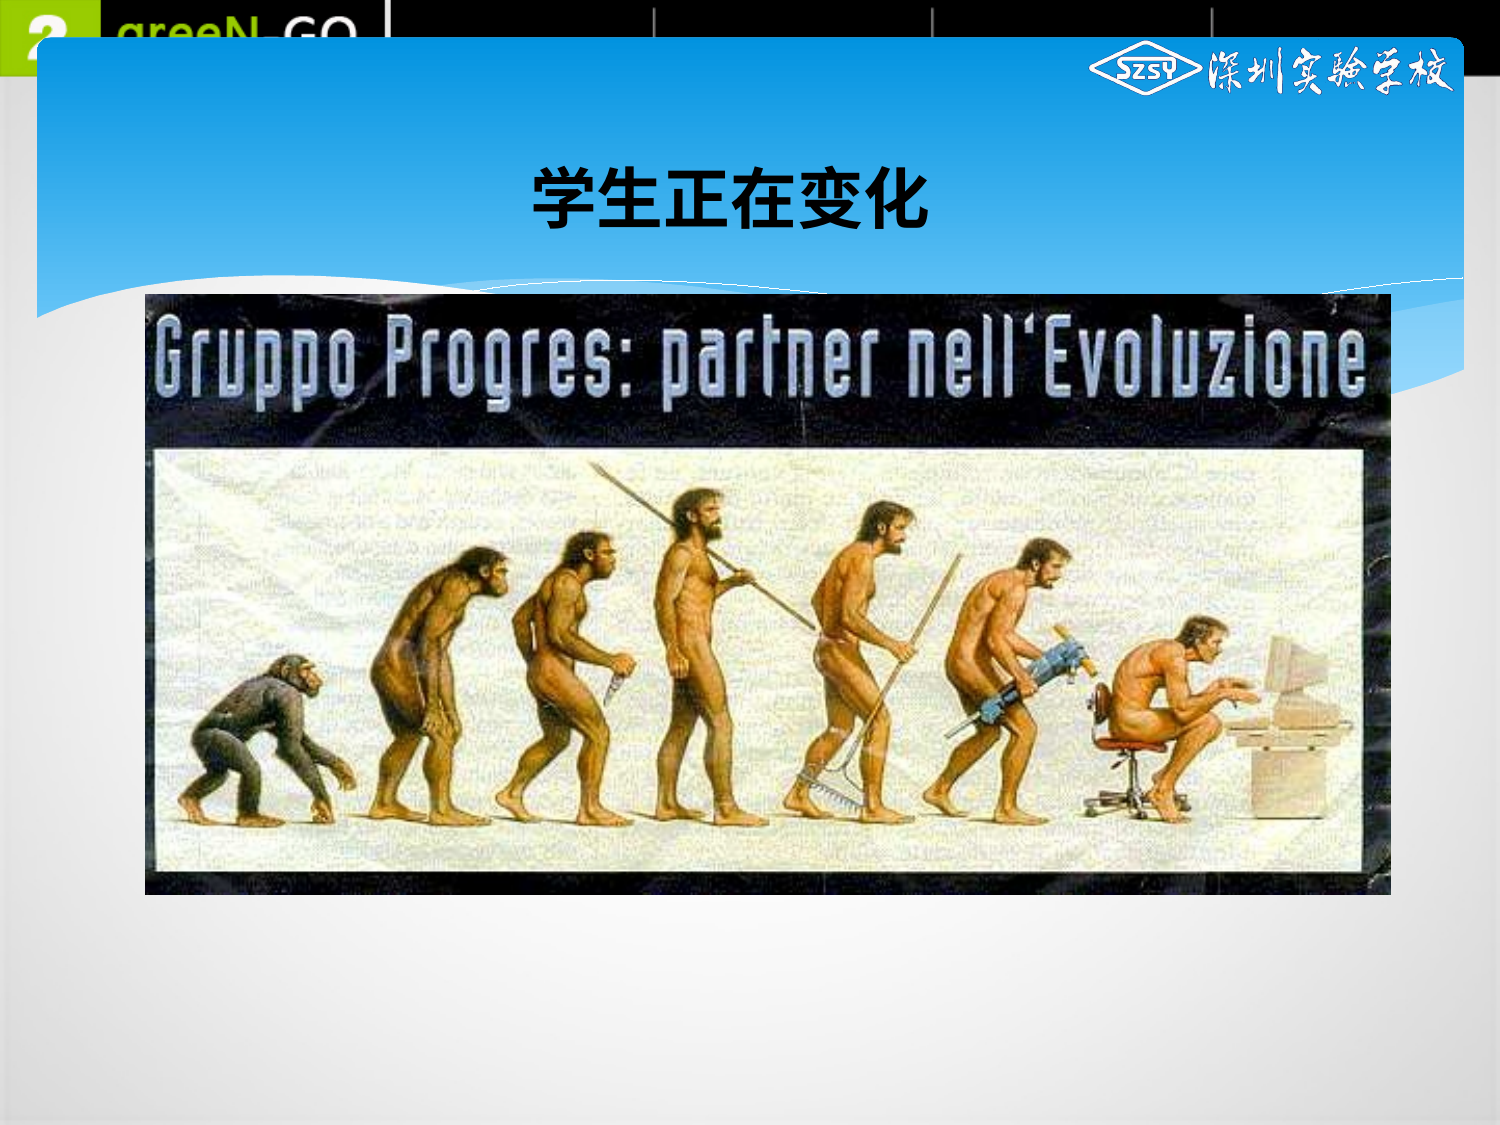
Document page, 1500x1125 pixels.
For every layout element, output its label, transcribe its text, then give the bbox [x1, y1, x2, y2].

picture [0, 0, 1500, 1125]
text_box 学生正在变化 [103, 159, 1358, 238]
